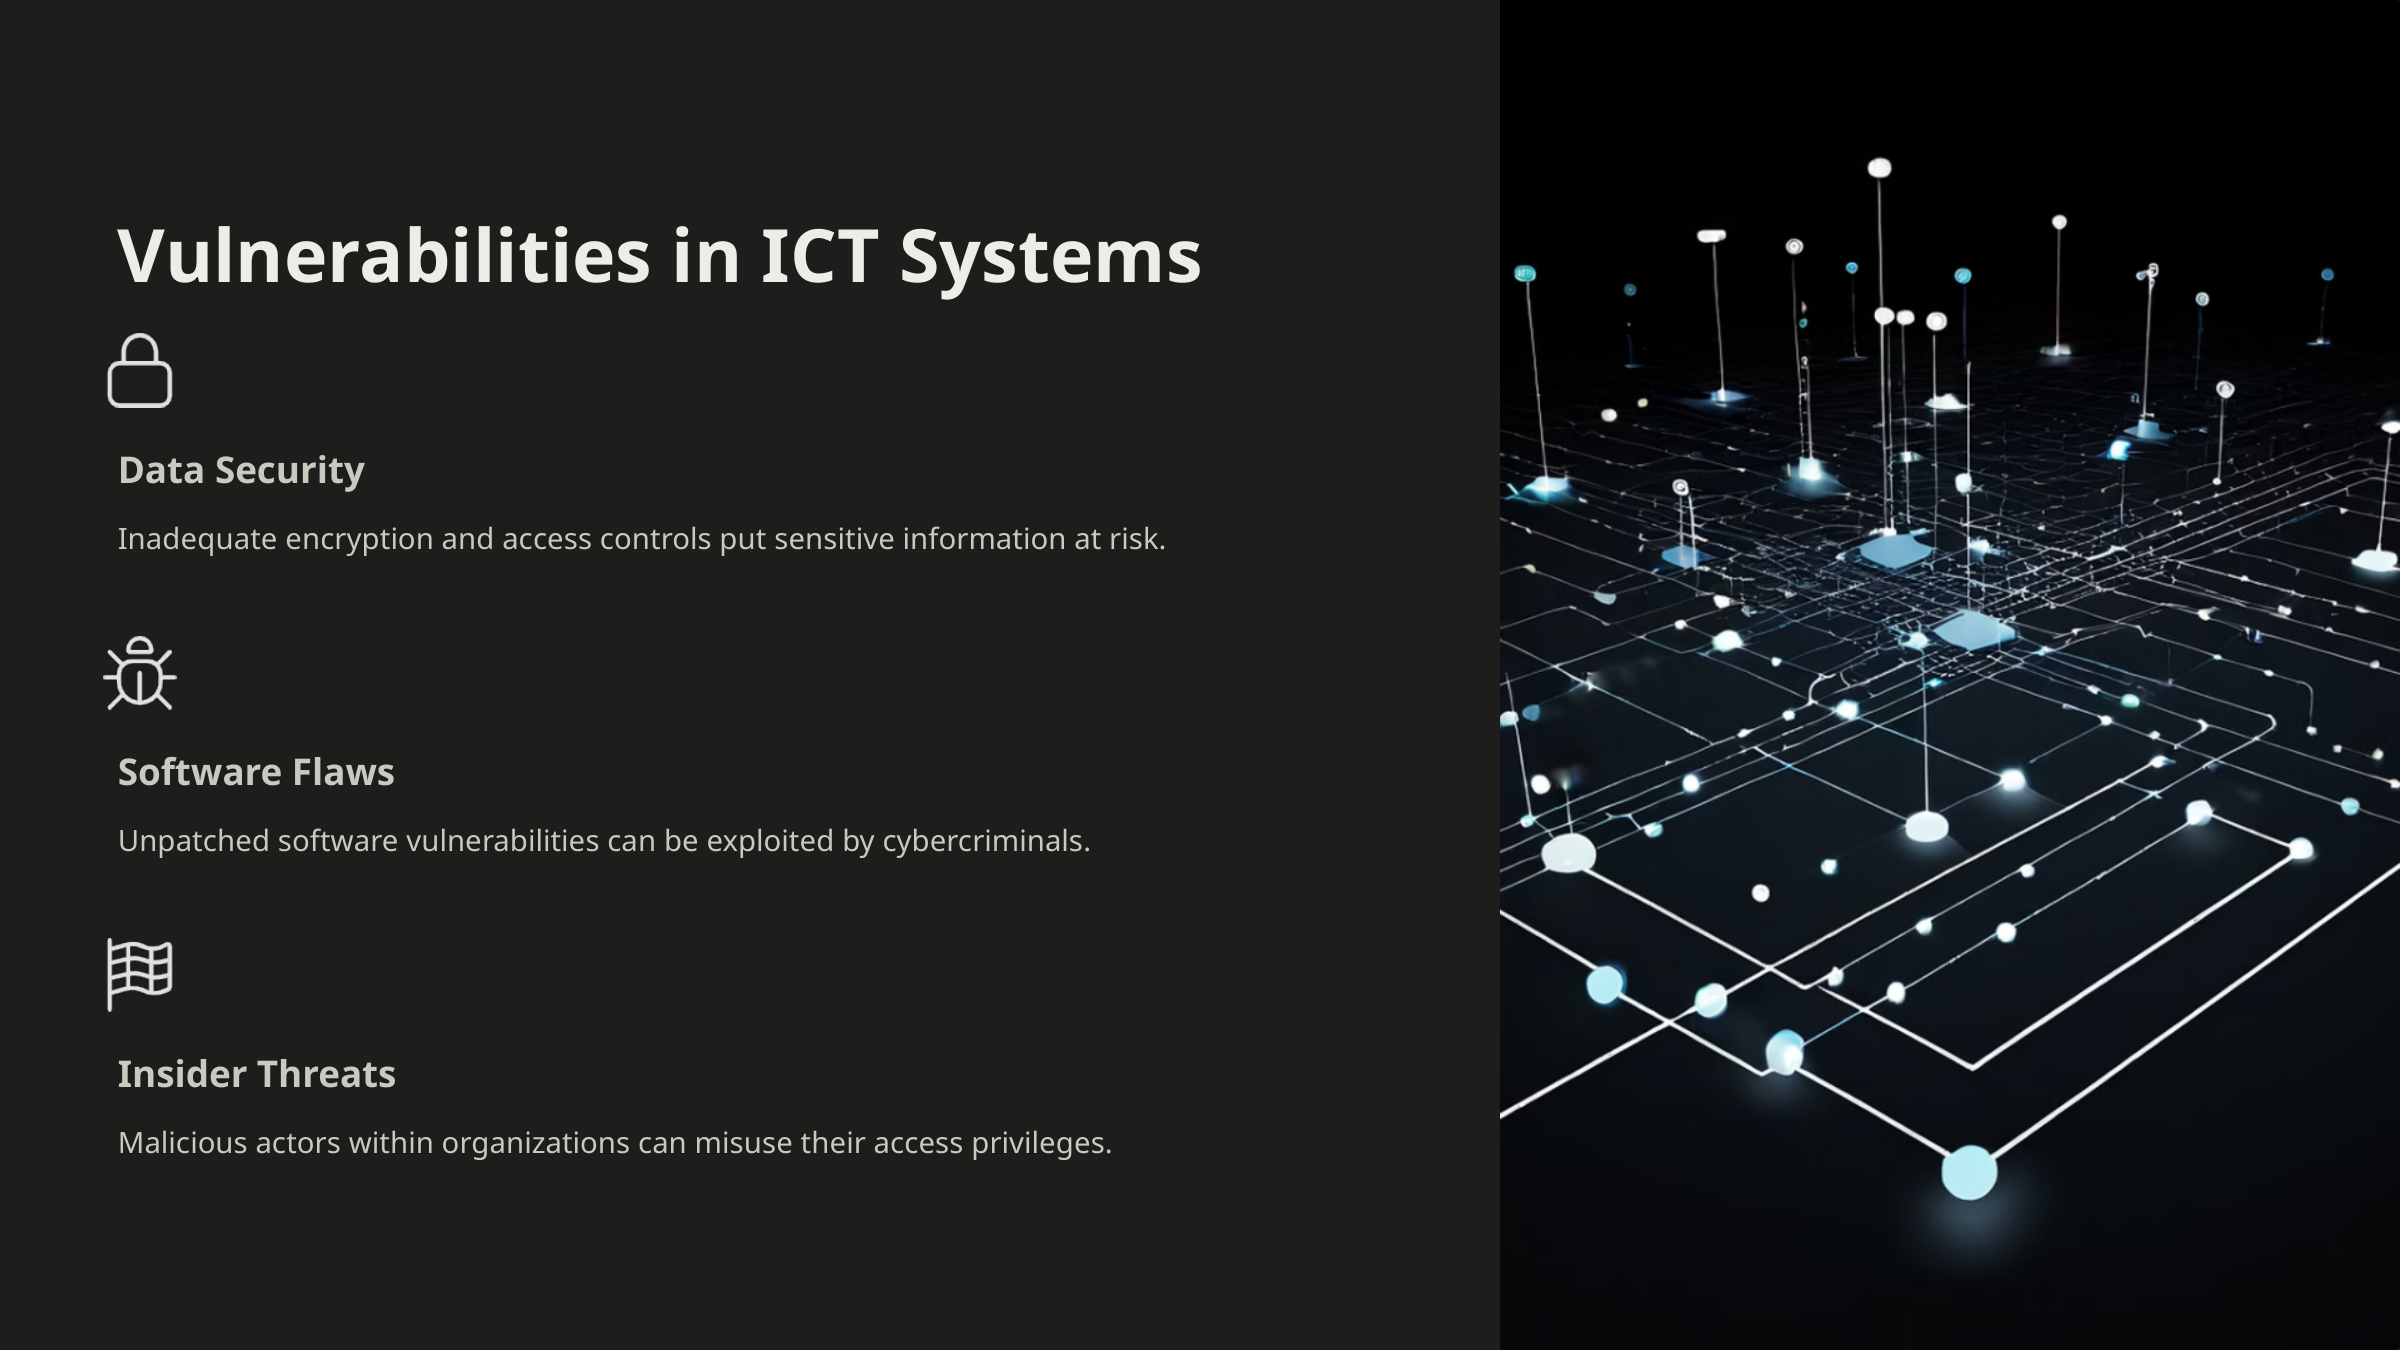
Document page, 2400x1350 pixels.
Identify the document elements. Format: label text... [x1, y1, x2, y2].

text_box Software Flaws [103, 739, 472, 786]
text_box Unpatched software vulnerabilities can be exploited by cybercriminals. [103, 802, 1397, 850]
text_box Insider Threats [103, 1041, 472, 1088]
text_box Inadequate encryption and access controls put sensitive information at risk. [103, 500, 1397, 548]
text_box [0, 0, 1499, 1350]
picture [103, 636, 177, 710]
text_box Malicious actors within organizations can misuse their access privileges. [103, 1105, 1397, 1153]
text_box Data Security [103, 437, 472, 483]
text_box Vulnerabilities in ICT Systems [103, 197, 1213, 290]
picture [1499, 0, 2400, 1350]
picture [103, 333, 177, 408]
picture [103, 938, 177, 1013]
